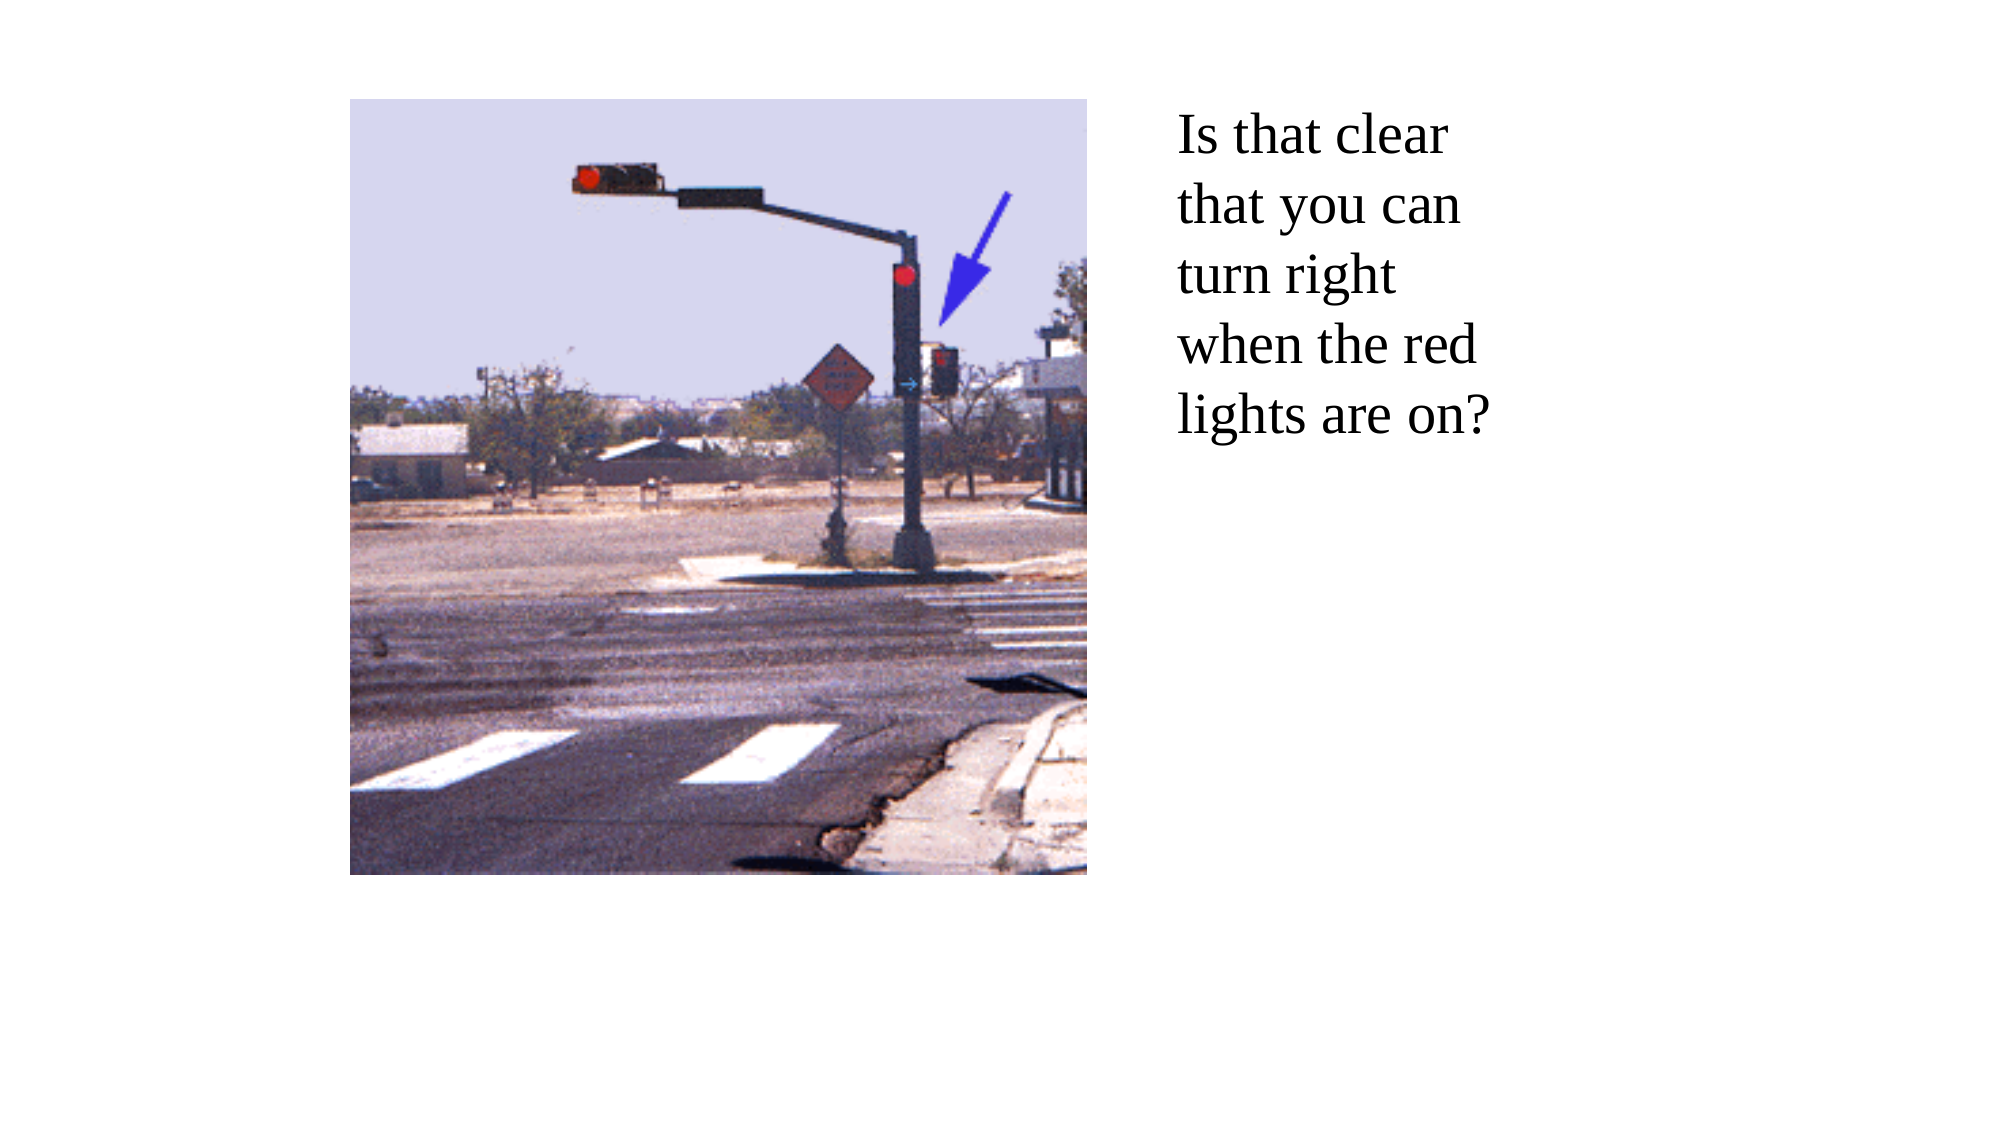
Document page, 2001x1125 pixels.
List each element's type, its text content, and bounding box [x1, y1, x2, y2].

text_box Is that clear that you can turn right when the red lights are on? [1162, 87, 1550, 453]
picture [349, 99, 1087, 875]
